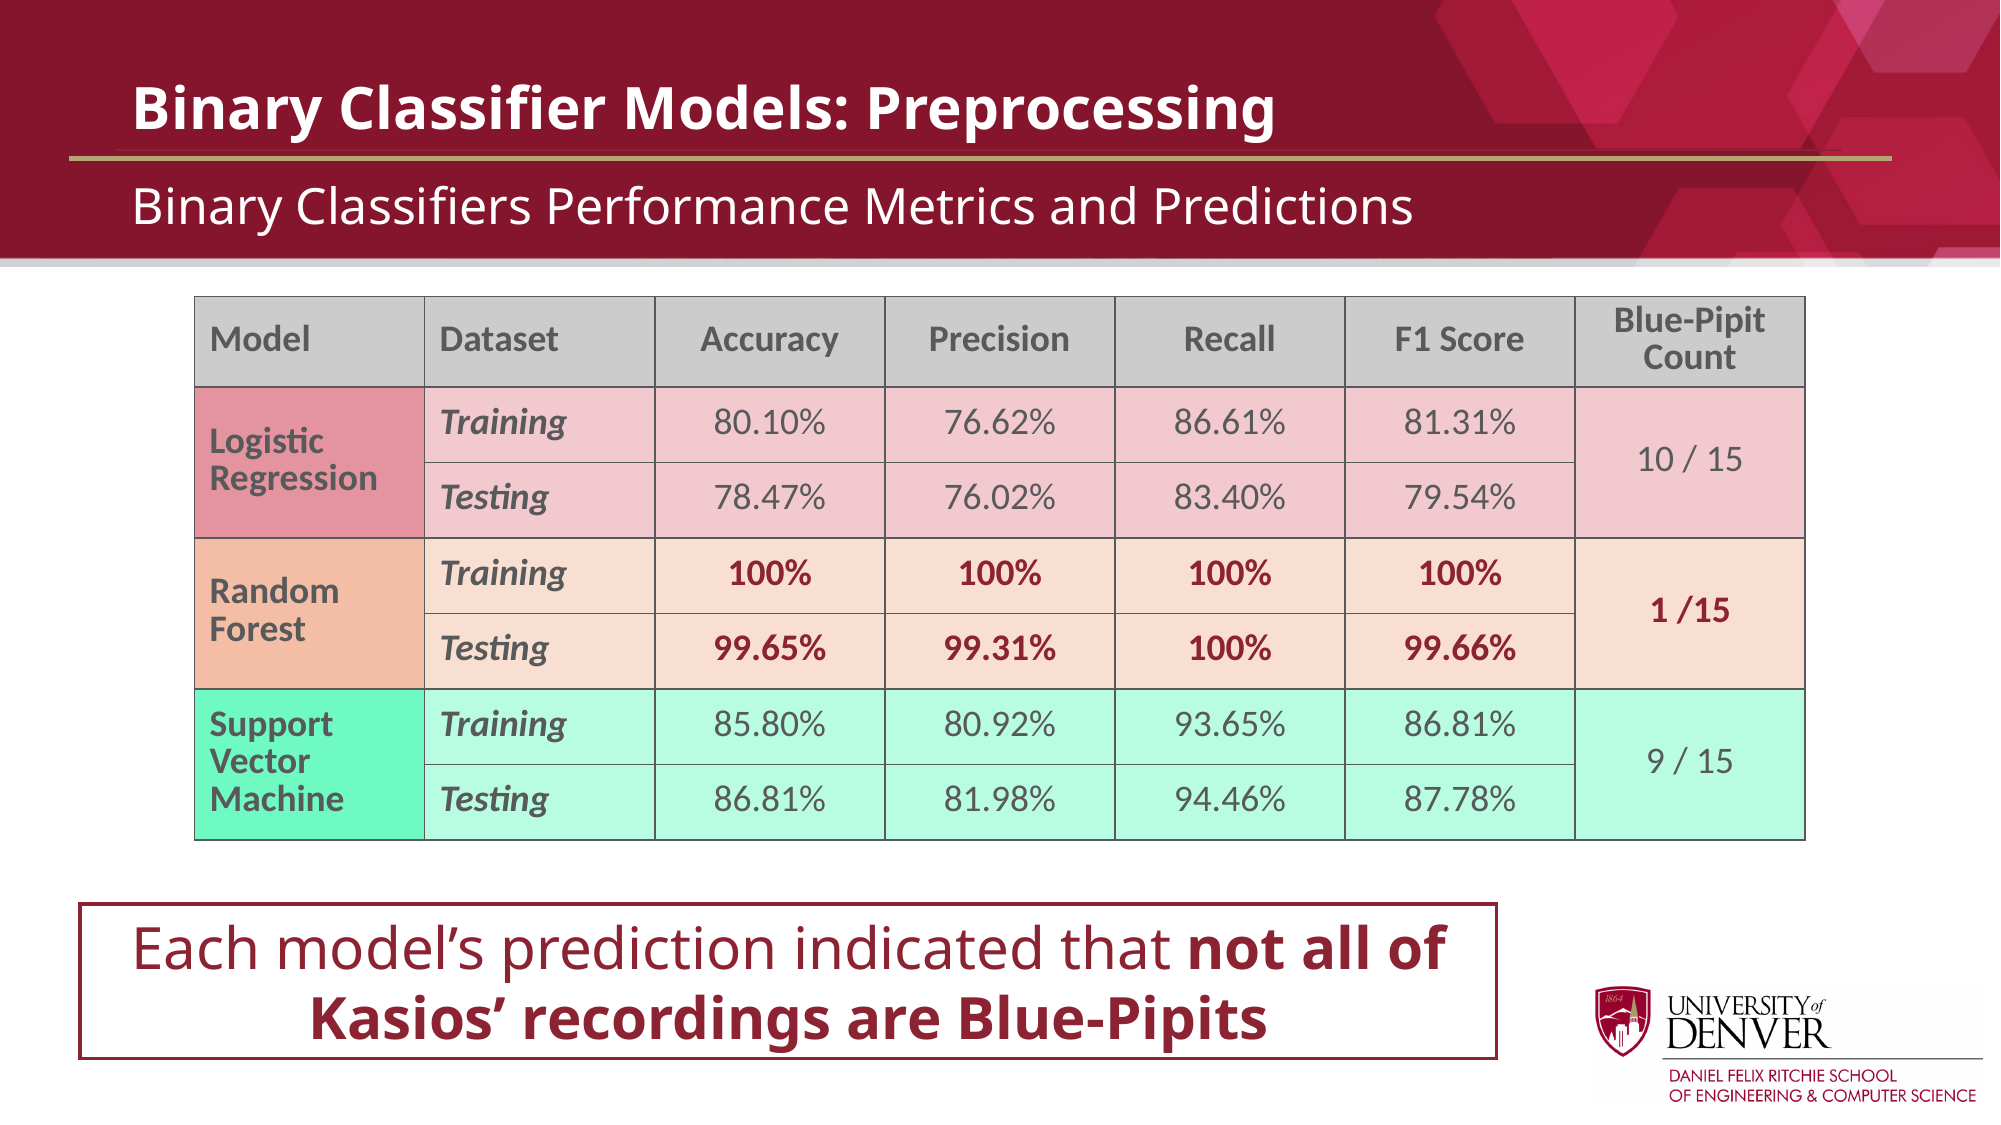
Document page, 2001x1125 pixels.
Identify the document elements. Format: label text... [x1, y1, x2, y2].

list Binary Classifiers Performance Metrics and Predictions [116, 166, 1842, 244]
table_cell 81.98% [886, 765, 1114, 839]
table_cell Logistic Regression [195, 388, 424, 537]
table_cell 86.81% [1346, 690, 1574, 764]
table_header Dataset [425, 297, 654, 386]
table_cell Support Vector Machine [195, 690, 424, 839]
table_cell Testing [425, 463, 654, 537]
table_cell 81.31% [1346, 388, 1574, 462]
table_cell 83.40% [1116, 463, 1344, 537]
picture [1592, 984, 1983, 1105]
table_header F1 Score [1346, 297, 1574, 386]
table_header Model [195, 297, 424, 386]
picture [0, 0, 2000, 267]
table_cell 99.31% [886, 614, 1114, 688]
table_cell 86.61% [1116, 388, 1344, 462]
table_cell 94.46% [1116, 765, 1344, 839]
table_cell 99.65% [656, 614, 884, 688]
table_cell Training [425, 690, 654, 764]
table_cell 86.81% [656, 765, 884, 839]
table_cell Random Forest [195, 539, 424, 688]
table_cell 80.10% [656, 388, 884, 462]
table_cell 100% [1116, 614, 1344, 688]
table_cell Testing [425, 614, 654, 688]
table_cell 76.02% [886, 463, 1114, 537]
table_cell 99.66% [1346, 614, 1574, 688]
table_cell Training [425, 539, 654, 613]
table_cell 87.78% [1346, 765, 1574, 839]
table_cell 9 / 15 [1576, 690, 1804, 839]
table_cell 76.62% [886, 388, 1114, 462]
table_cell 100% [656, 539, 884, 613]
table_cell Training [425, 388, 654, 462]
table_cell Testing [425, 765, 654, 839]
table_header Recall [1116, 297, 1344, 386]
text_box Each model’s prediction indicated that not all of Kasios’ recordings are Blue-Pipits [79, 903, 1498, 1060]
table_header Precision [886, 297, 1114, 386]
table_cell 93.65% [1116, 690, 1344, 764]
table_cell 78.47% [656, 463, 884, 537]
table_cell 85.80% [656, 690, 884, 764]
table_header Blue-Pipit Count [1576, 297, 1804, 386]
table_cell 10 / 15 [1576, 388, 1804, 537]
table_cell 100% [886, 539, 1114, 613]
table_cell 100% [1116, 539, 1344, 613]
table_cell 79.54% [1346, 463, 1574, 537]
title Binary Classifier Models: Preprocessing [116, 62, 1842, 150]
table_cell 80.92% [886, 690, 1114, 764]
table_header Accuracy [656, 297, 884, 386]
table_cell 1 /15 [1576, 539, 1804, 688]
table_cell 100% [1346, 539, 1574, 613]
